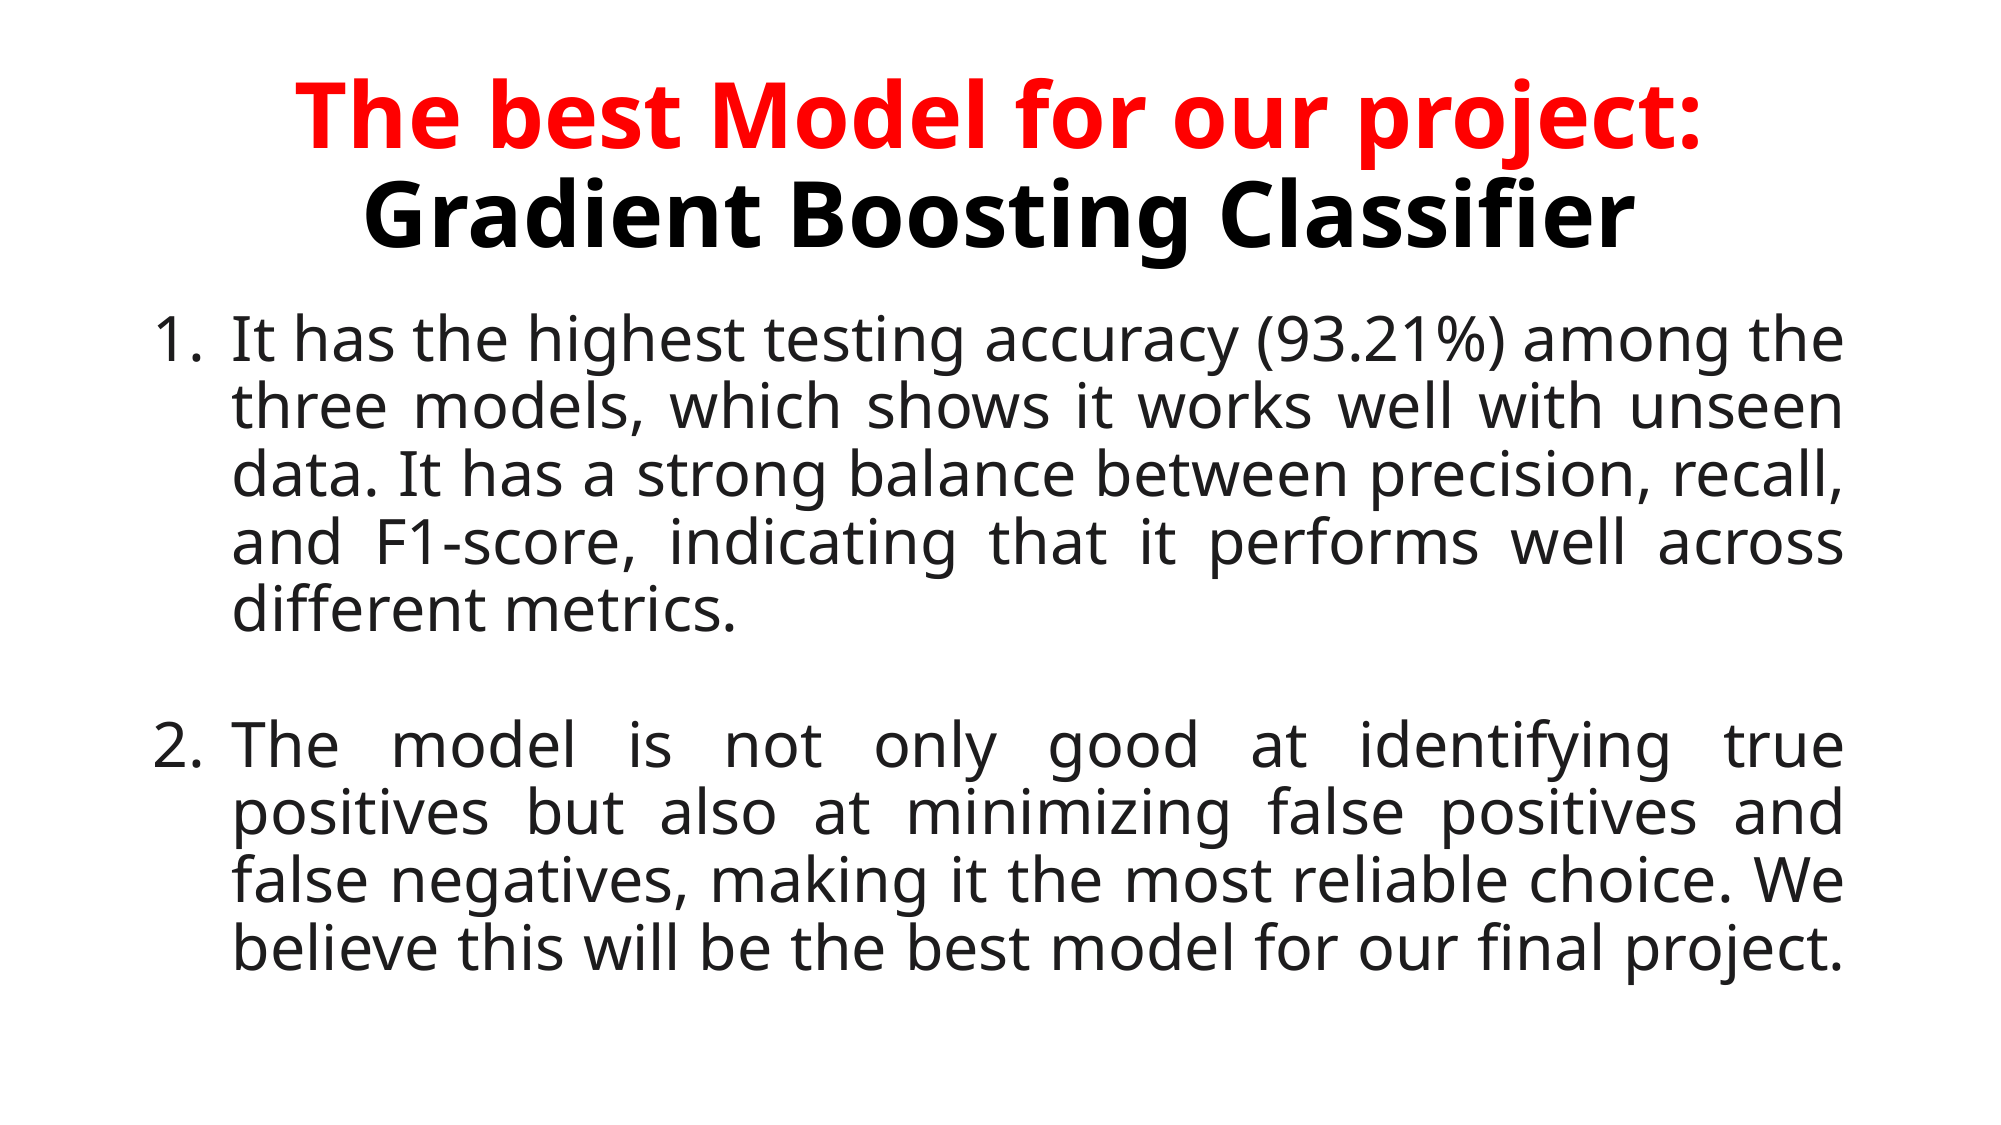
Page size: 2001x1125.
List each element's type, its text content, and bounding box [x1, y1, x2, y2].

title The best Model for our project: Gradient Boosting Classifier [137, 59, 1863, 278]
list It has the highest testing accuracy (93.21%) among the three models, which shows it works well with unseen data. It has a strong balance between precision, recall, and F1-score, indicating that it performs well across different metrics. The model is not only good at identifying true positives but also at minimizing false positives and false negatives, making it the most reliable choice. We believe this will be the best model for our final project. [137, 299, 1863, 1066]
